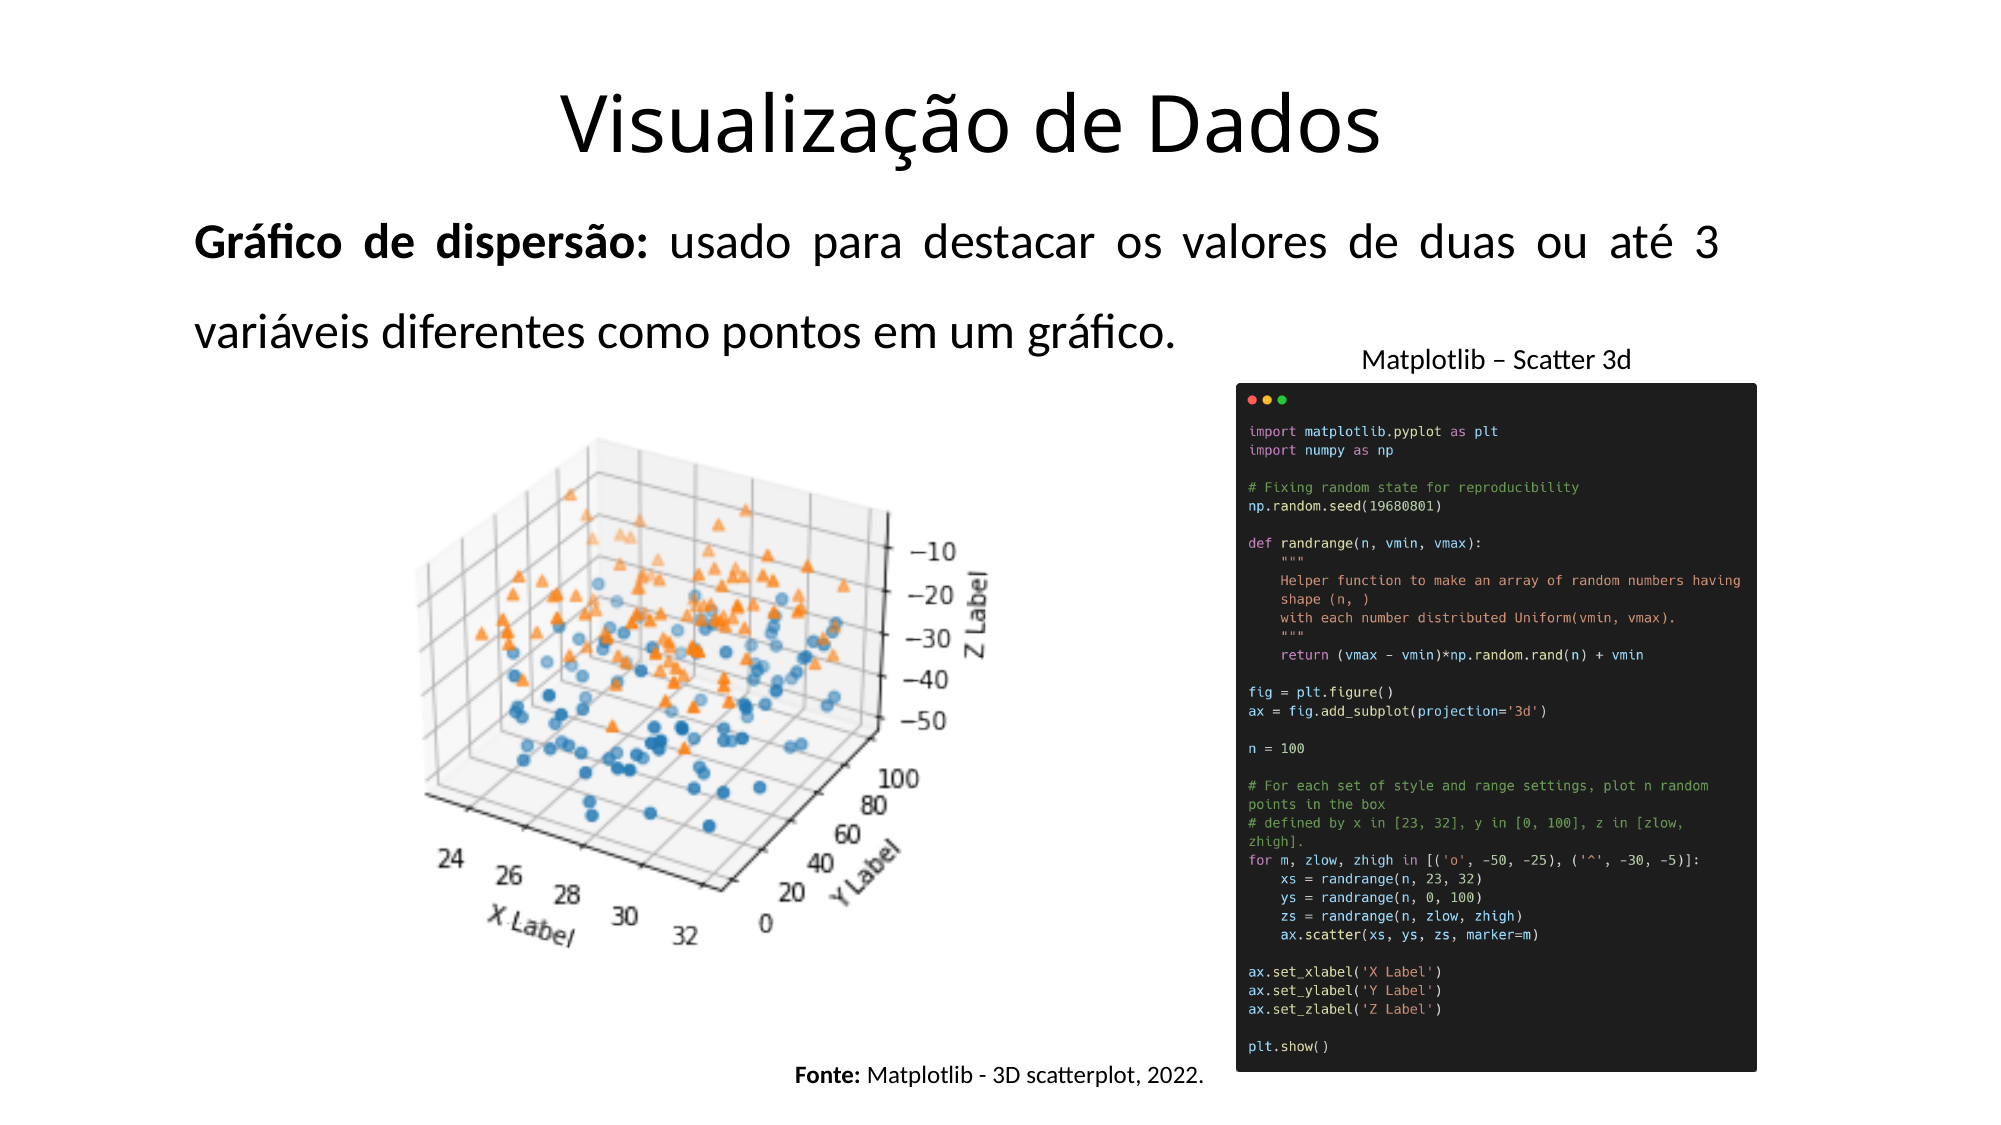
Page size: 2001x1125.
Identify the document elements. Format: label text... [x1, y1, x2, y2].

picture [1236, 383, 1757, 1072]
title Visualização de Dados [511, 76, 1431, 170]
picture [370, 383, 1013, 970]
text_box Fonte: Matplotlib - 3D scatterplot, 2022. [641, 1051, 1359, 1097]
text_box Gráfico de dispersão: usado para destacar os valores de duas ou até 3 variáveis ​​diferentes como pontos em um gráfico. [179, 170, 1736, 366]
text_box Matplotlib – Scatter 3d [1346, 332, 1648, 383]
